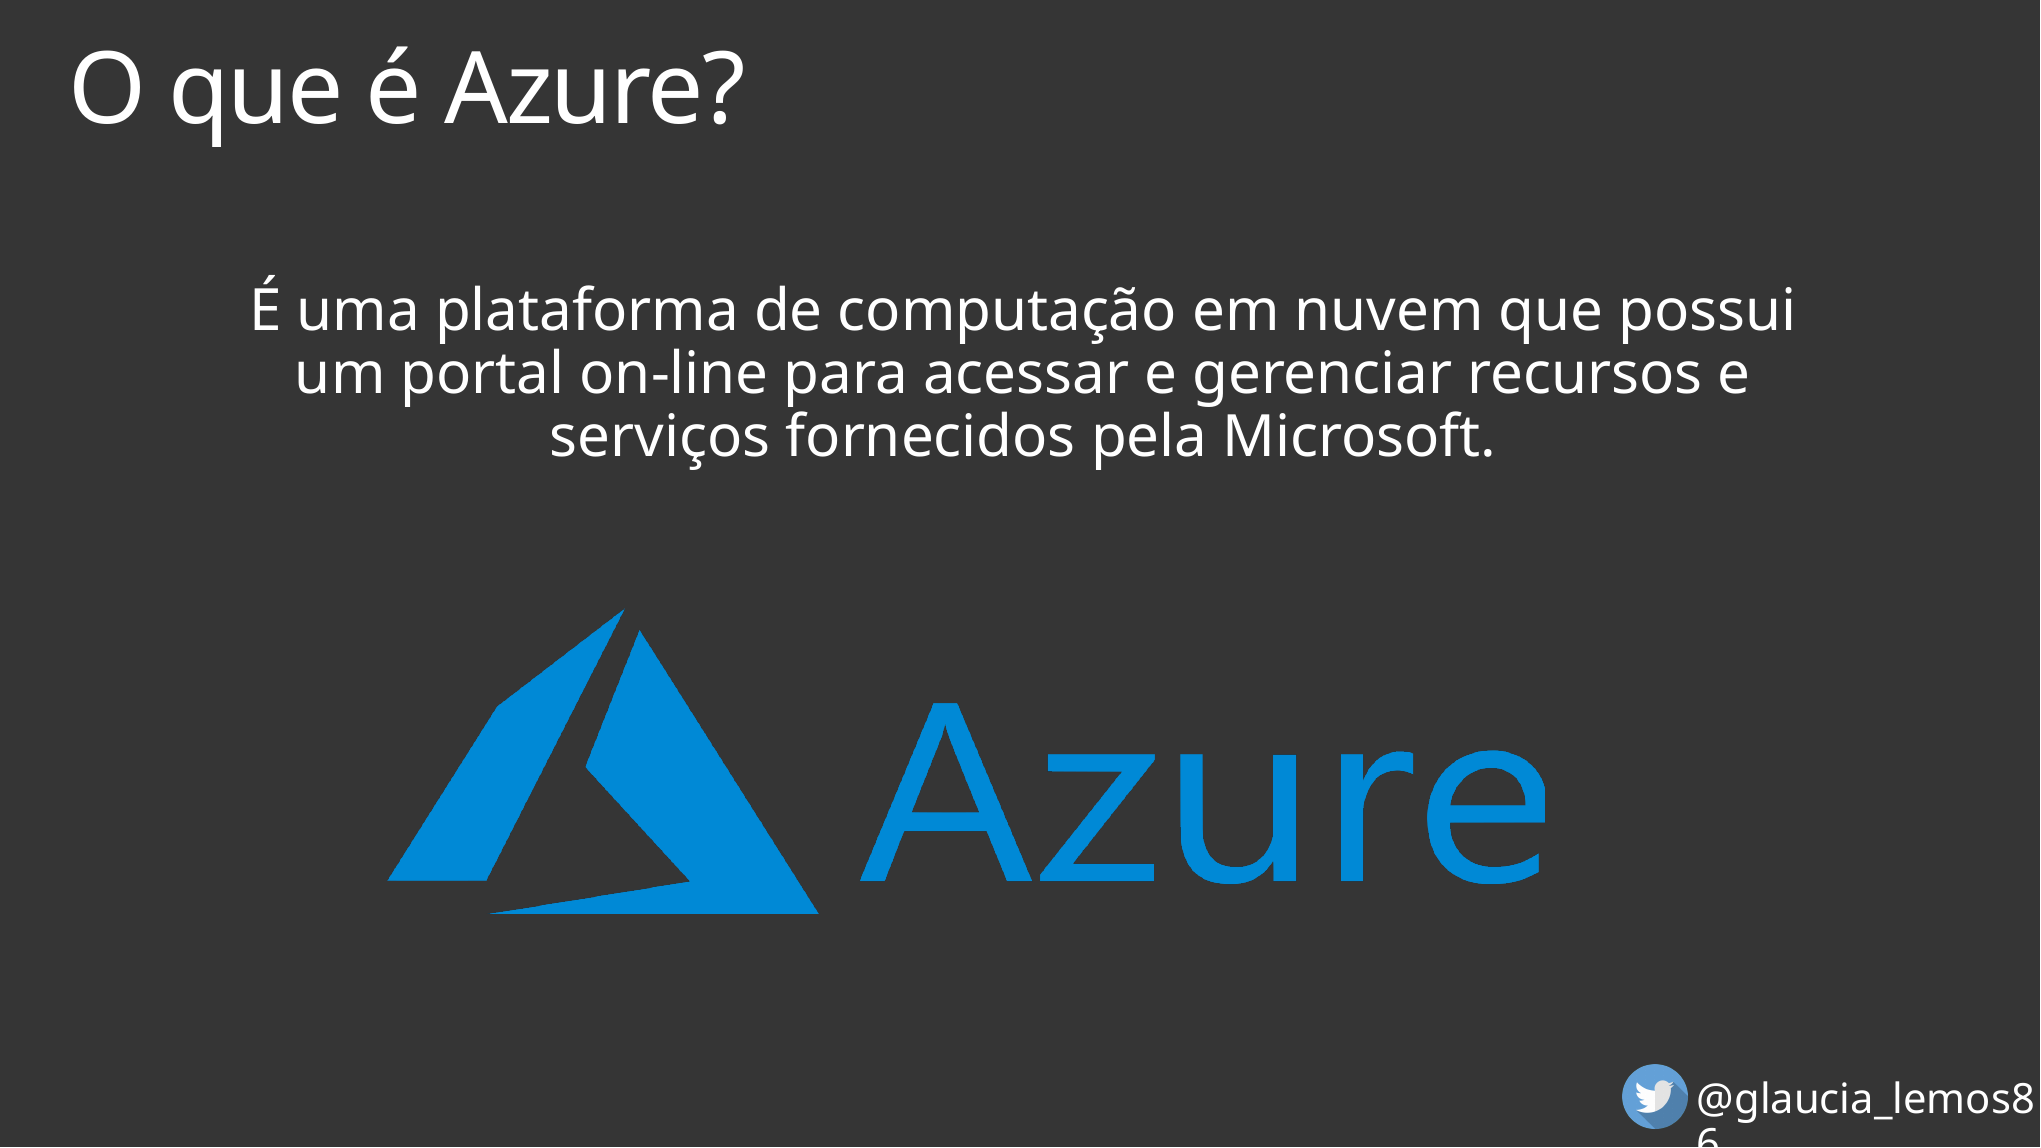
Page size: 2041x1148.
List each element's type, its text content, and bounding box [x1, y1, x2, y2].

title O que é Azure? [45, 21, 1996, 173]
text_box @glaucia_lemos86 [1666, 1053, 2041, 1148]
list É uma plataforma de computação em nuvem que possui um portal on-line para acessar e gerenciar recursos e serviços fornecidos pela Microsoft. [220, 265, 1826, 1098]
picture [1619, 1060, 1691, 1132]
picture [387, 608, 1545, 914]
